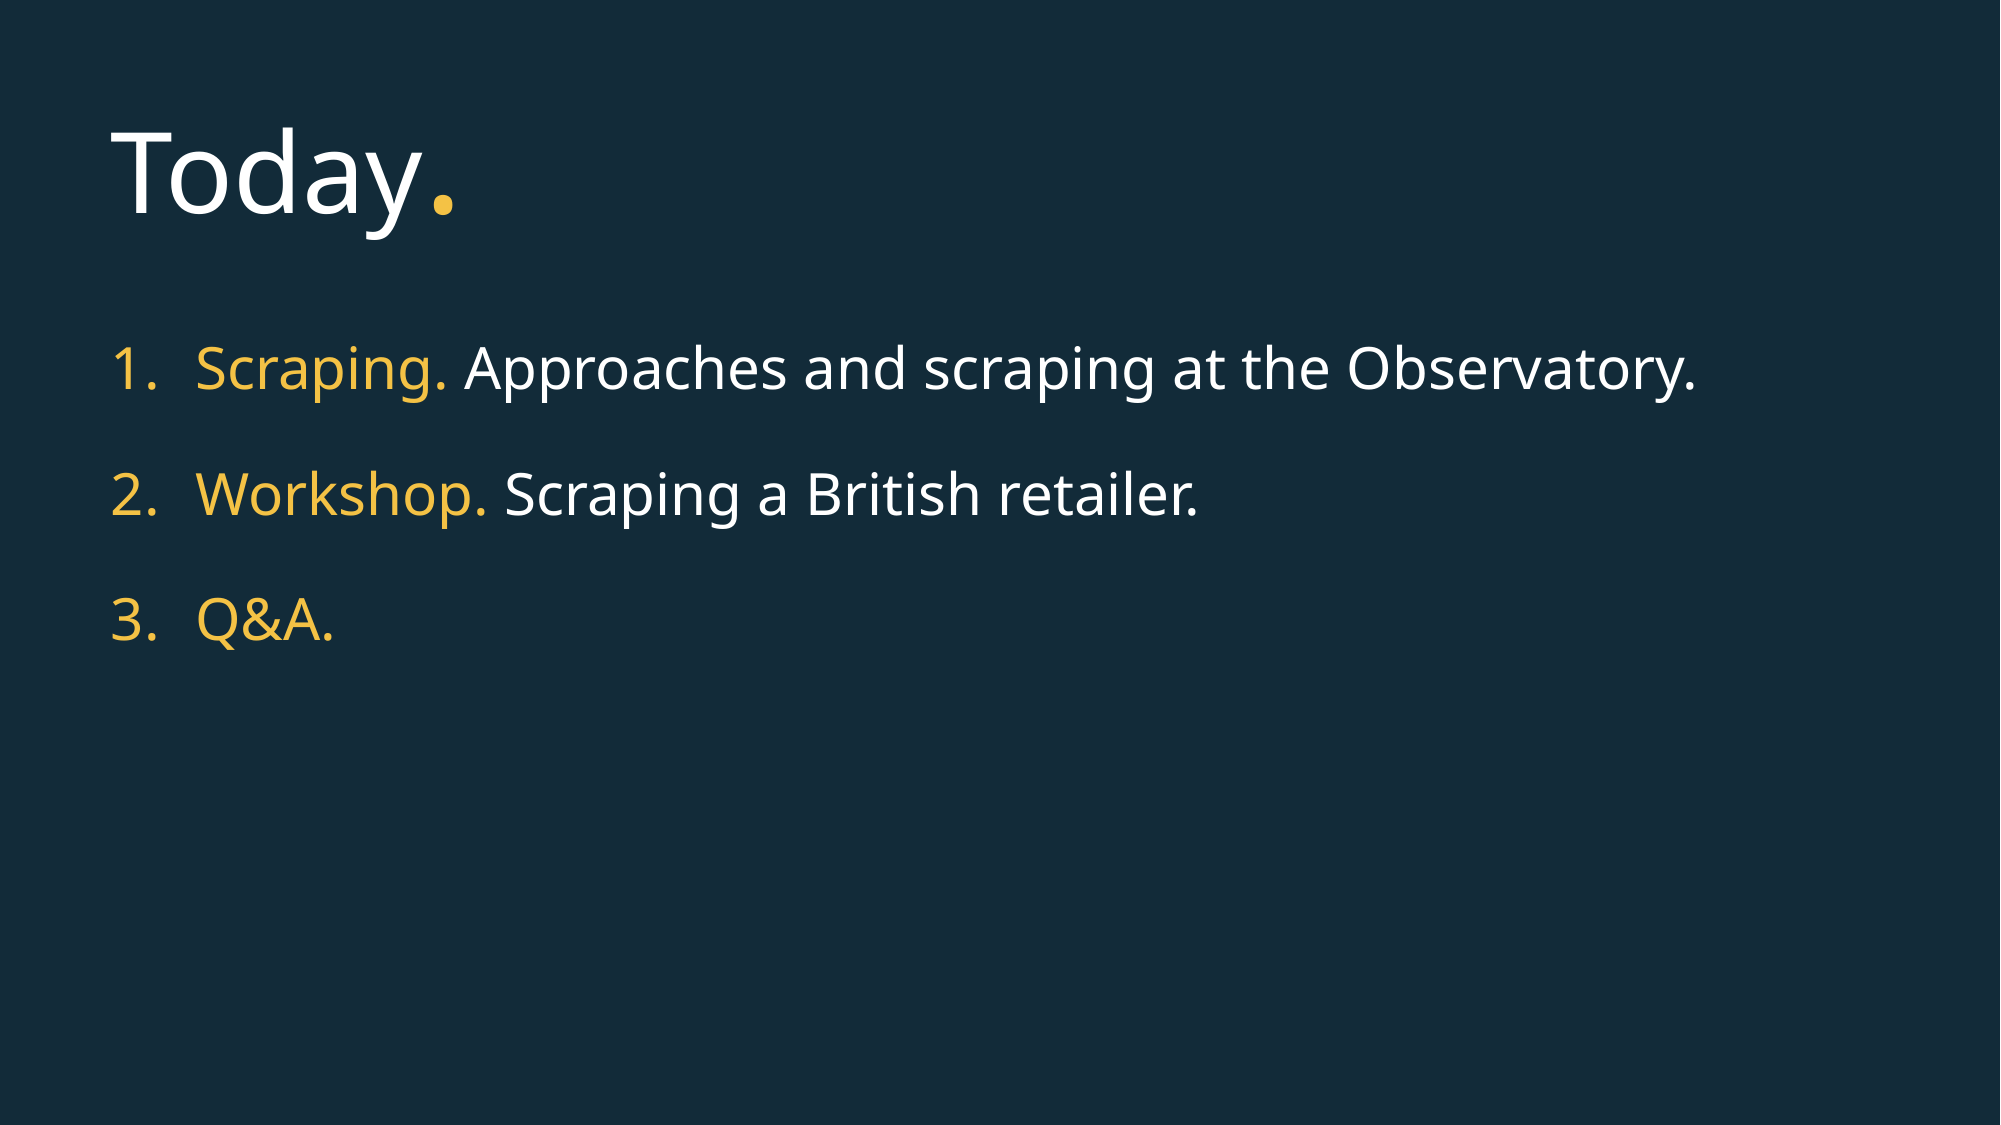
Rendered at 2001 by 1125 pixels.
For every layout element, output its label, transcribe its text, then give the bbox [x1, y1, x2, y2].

list Scraping. Approaches and scraping at the Observatory. Workshop. Scraping a British retailer. Q&A. [95, 289, 1974, 1003]
title Today. [95, 55, 1821, 274]
